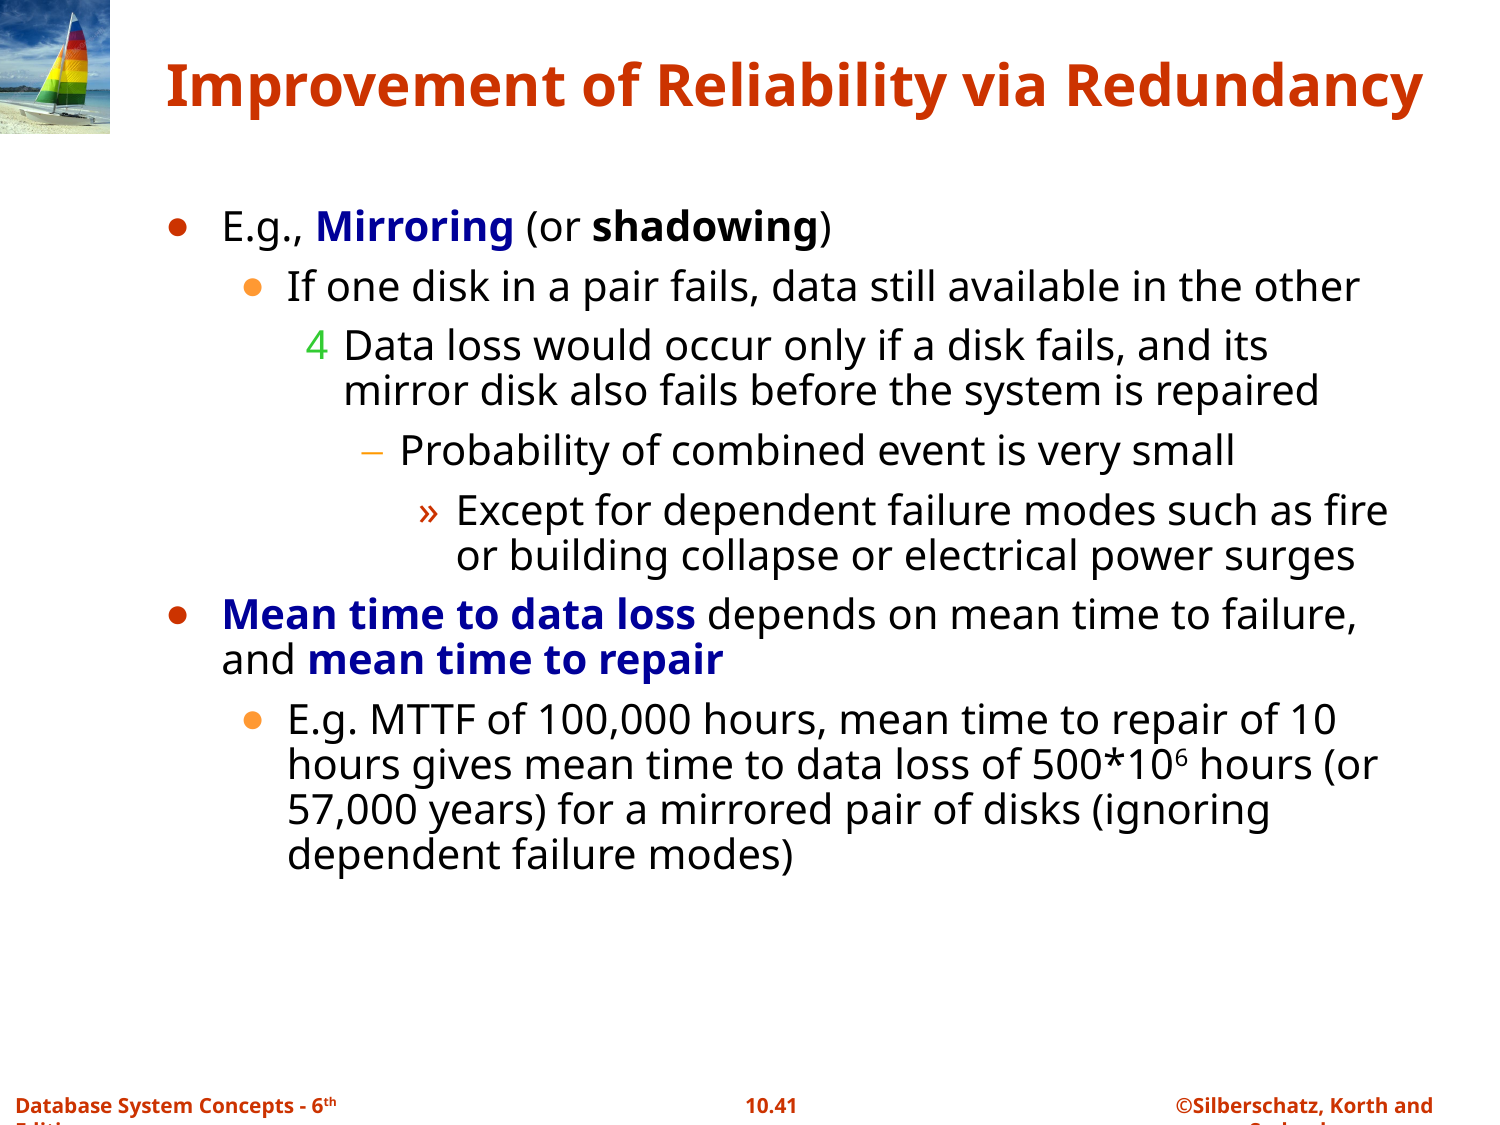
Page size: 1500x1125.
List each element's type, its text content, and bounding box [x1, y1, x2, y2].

picture [0, 0, 110, 134]
list E.g., Mirroring (or shadowing) If one disk in a pair fails, data still available in the other Data loss would occur only if a disk fails, and its mirror disk also fails before the system is repaired Probability of combined event is very small Except for dependent failure modes such as fire or building collapse or electrical power surges Mean time to data loss depends on mean time to failure, and mean time to repair E.g. MTTF of 100,000 hours, mean time to repair of 10 hours gives mean time to data loss of 500*106 hours (or 57,000 years) for a mirrored pair of disks (ignoring dependent failure modes) [150, 198, 1406, 1062]
title Improvement of Reliability via Redundancy [90, 50, 1500, 126]
